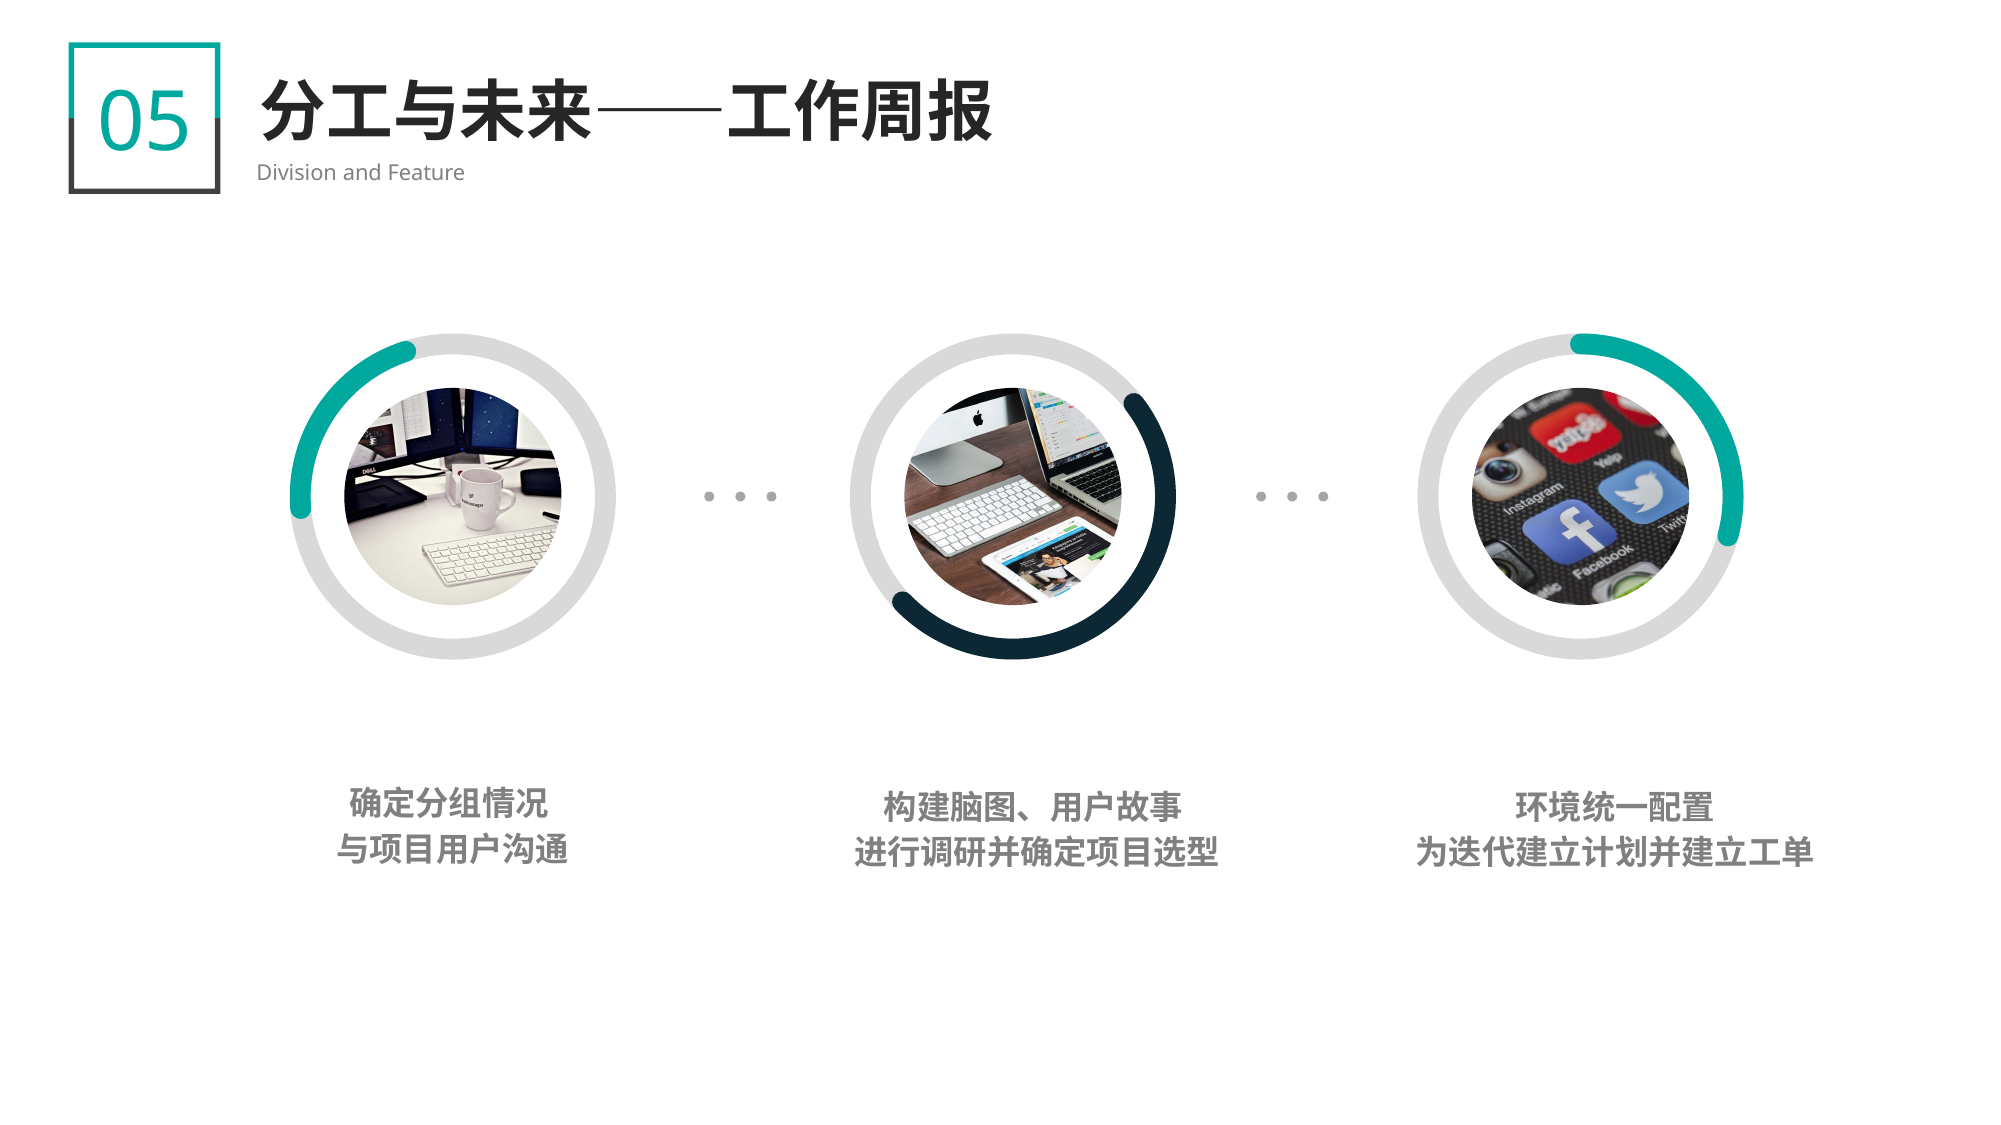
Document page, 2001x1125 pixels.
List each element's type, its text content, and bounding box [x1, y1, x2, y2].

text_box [241, 60, 1013, 191]
text_box 确定分组情况 与项目用户沟通 [266, 769, 639, 876]
text_box [68, 175, 221, 195]
text_box 构建脑图、用户故事 进行调研并确定项目选型 [832, 773, 1243, 879]
text_box [68, 41, 221, 60]
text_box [300, 343, 606, 650]
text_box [1256, 491, 1329, 502]
text_box 05 [68, 60, 221, 175]
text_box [860, 343, 1166, 650]
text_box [1427, 343, 1734, 650]
text_box 环境统一配置 为迭代建立计划并建立工单 [1397, 773, 1833, 879]
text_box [704, 491, 777, 502]
